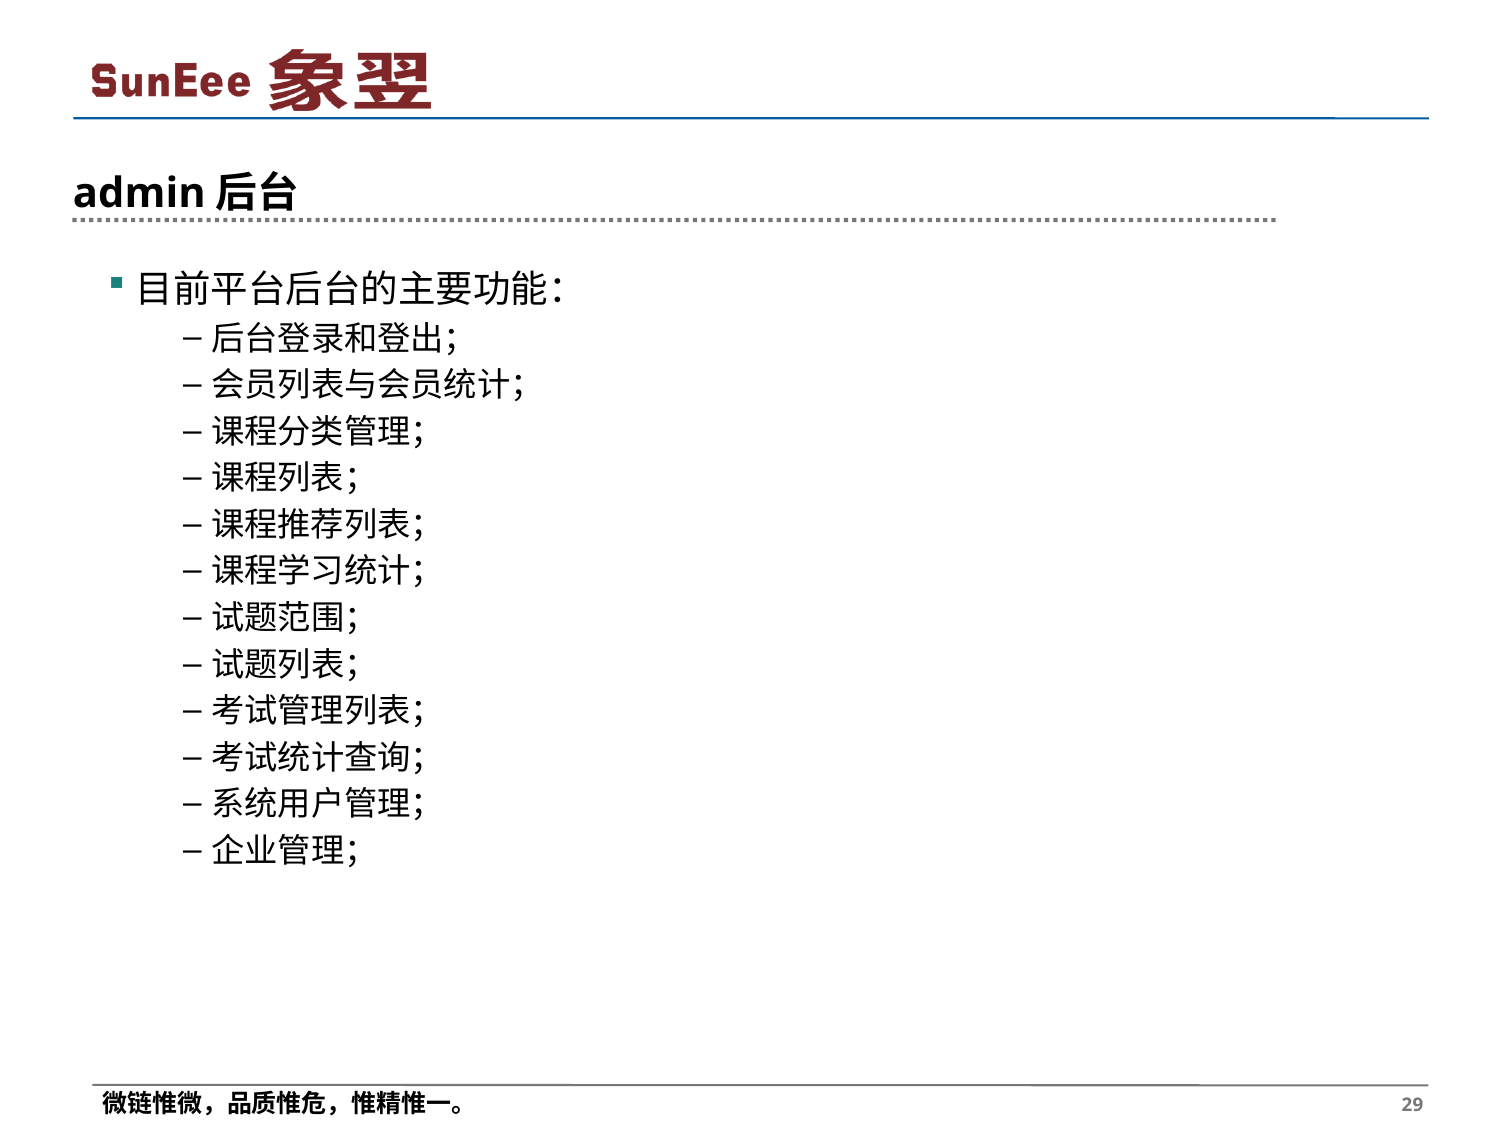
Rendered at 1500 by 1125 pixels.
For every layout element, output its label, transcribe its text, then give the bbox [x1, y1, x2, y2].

title admin后台 [57, 138, 1273, 224]
slide_number 29 [1130, 1084, 1444, 1122]
picture [92, 49, 431, 111]
list 目前平台后台的主要功能： 后台登录和登出； 会员列表与会员统计； 课程分类管理； 课程列表； 课程推荐列表； 课程学习统计； 试题范围； 试题列表； 考试管理列表； 考试统计查询； 系统用户管理； 企业管理； [92, 257, 1396, 1015]
